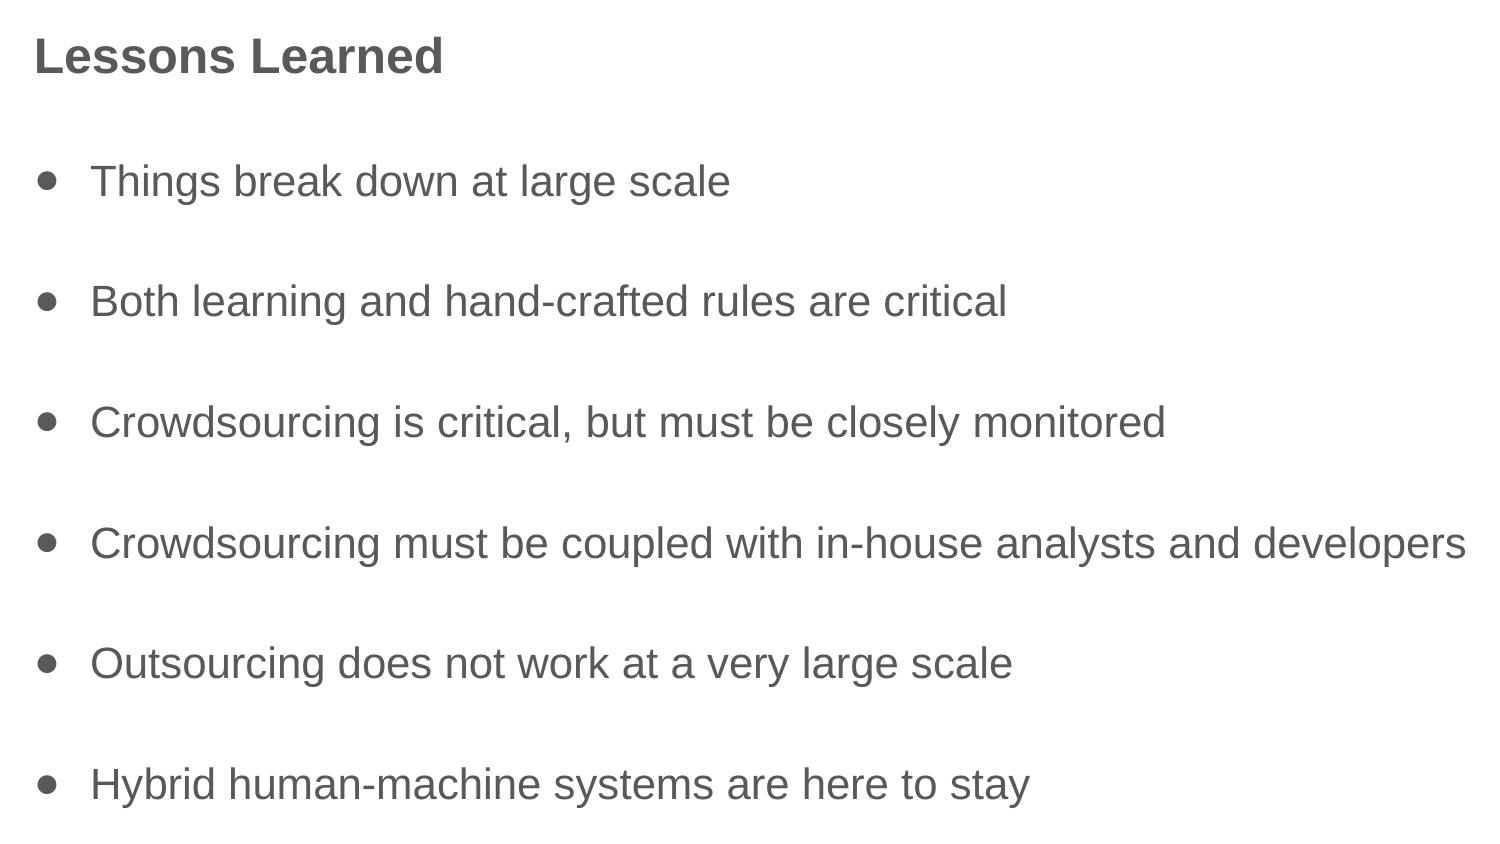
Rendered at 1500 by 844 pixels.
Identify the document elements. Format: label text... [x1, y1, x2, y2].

list Lessons Learned Things break down at large scale Both learning and hand-crafted rules are critical Crowdsourcing is critical, but must be closely monitored Crowdsourcing must be coupled with in-house analysts and developers Outsourcing does not work at a very large scale Hybrid human-machine systems are here to stay [0, 0, 1500, 701]
